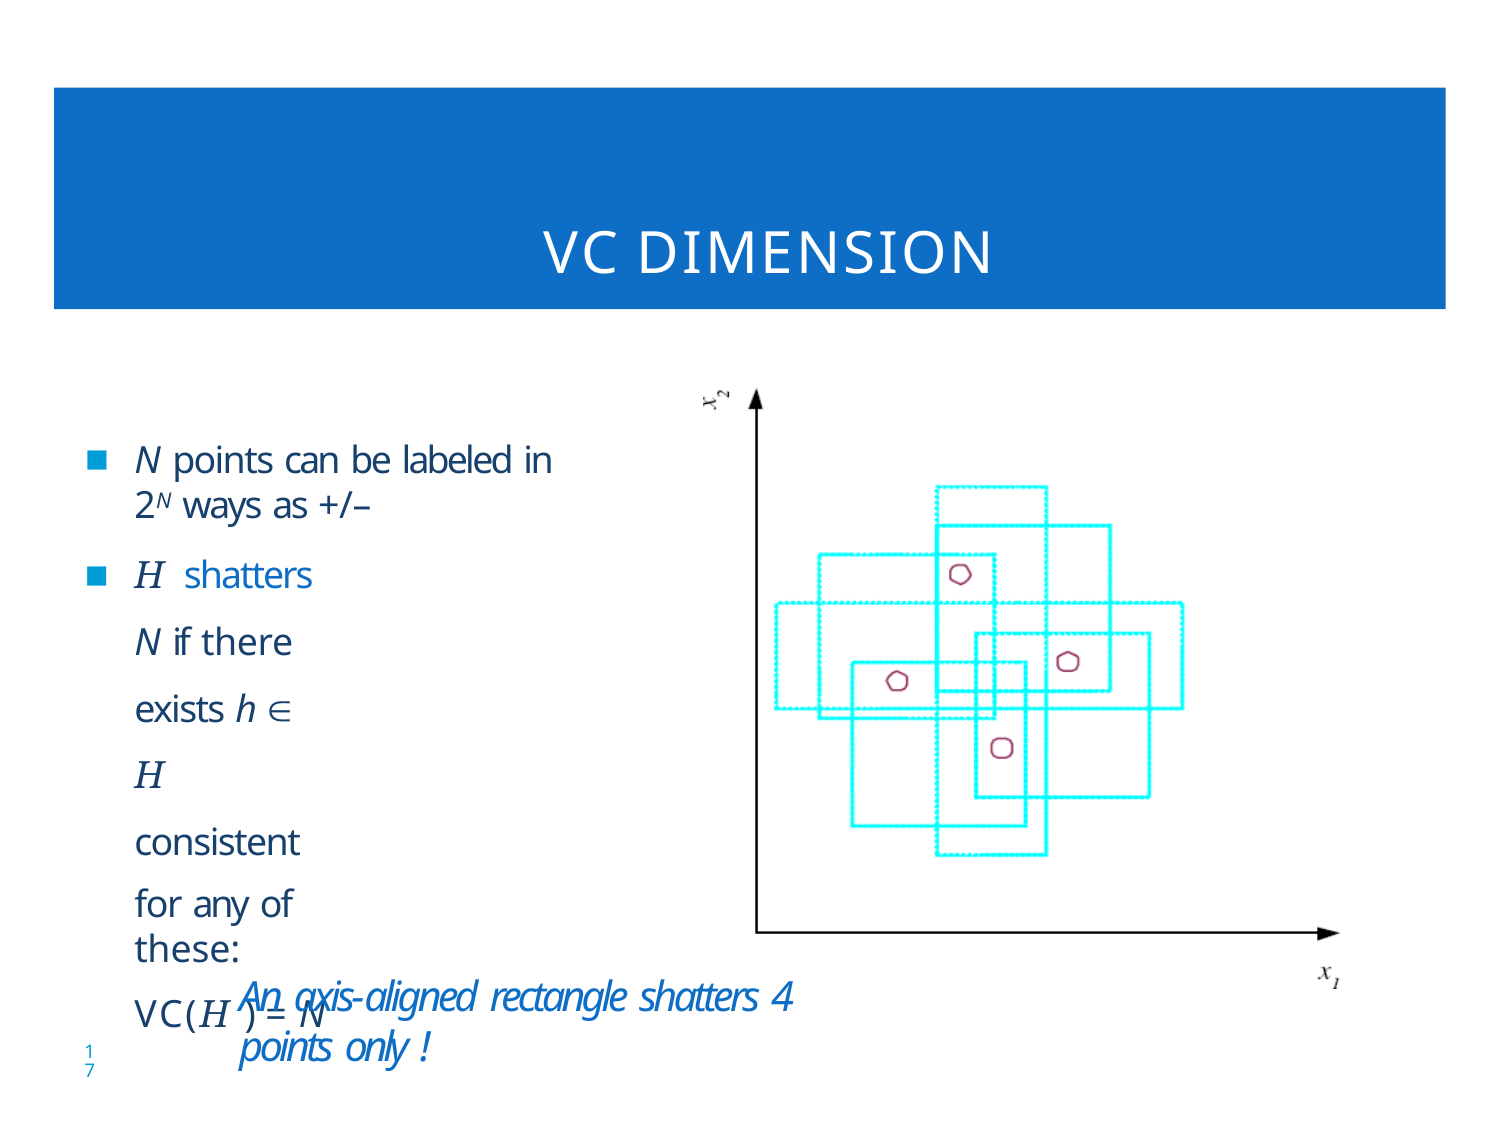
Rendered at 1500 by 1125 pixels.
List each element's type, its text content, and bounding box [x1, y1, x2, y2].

text_box N points can be labeled in 2N ways as +/– H shatters N if there exists h  H consistent for any of these: VC(H ) = N [78, 414, 593, 1035]
text_box 17 [78, 1039, 104, 1066]
picture [702, 387, 1341, 990]
text_box An axis-aligned rectangle shatters 4 points only ! [237, 967, 806, 1070]
title VC DIMENSION [54, 87, 1446, 310]
